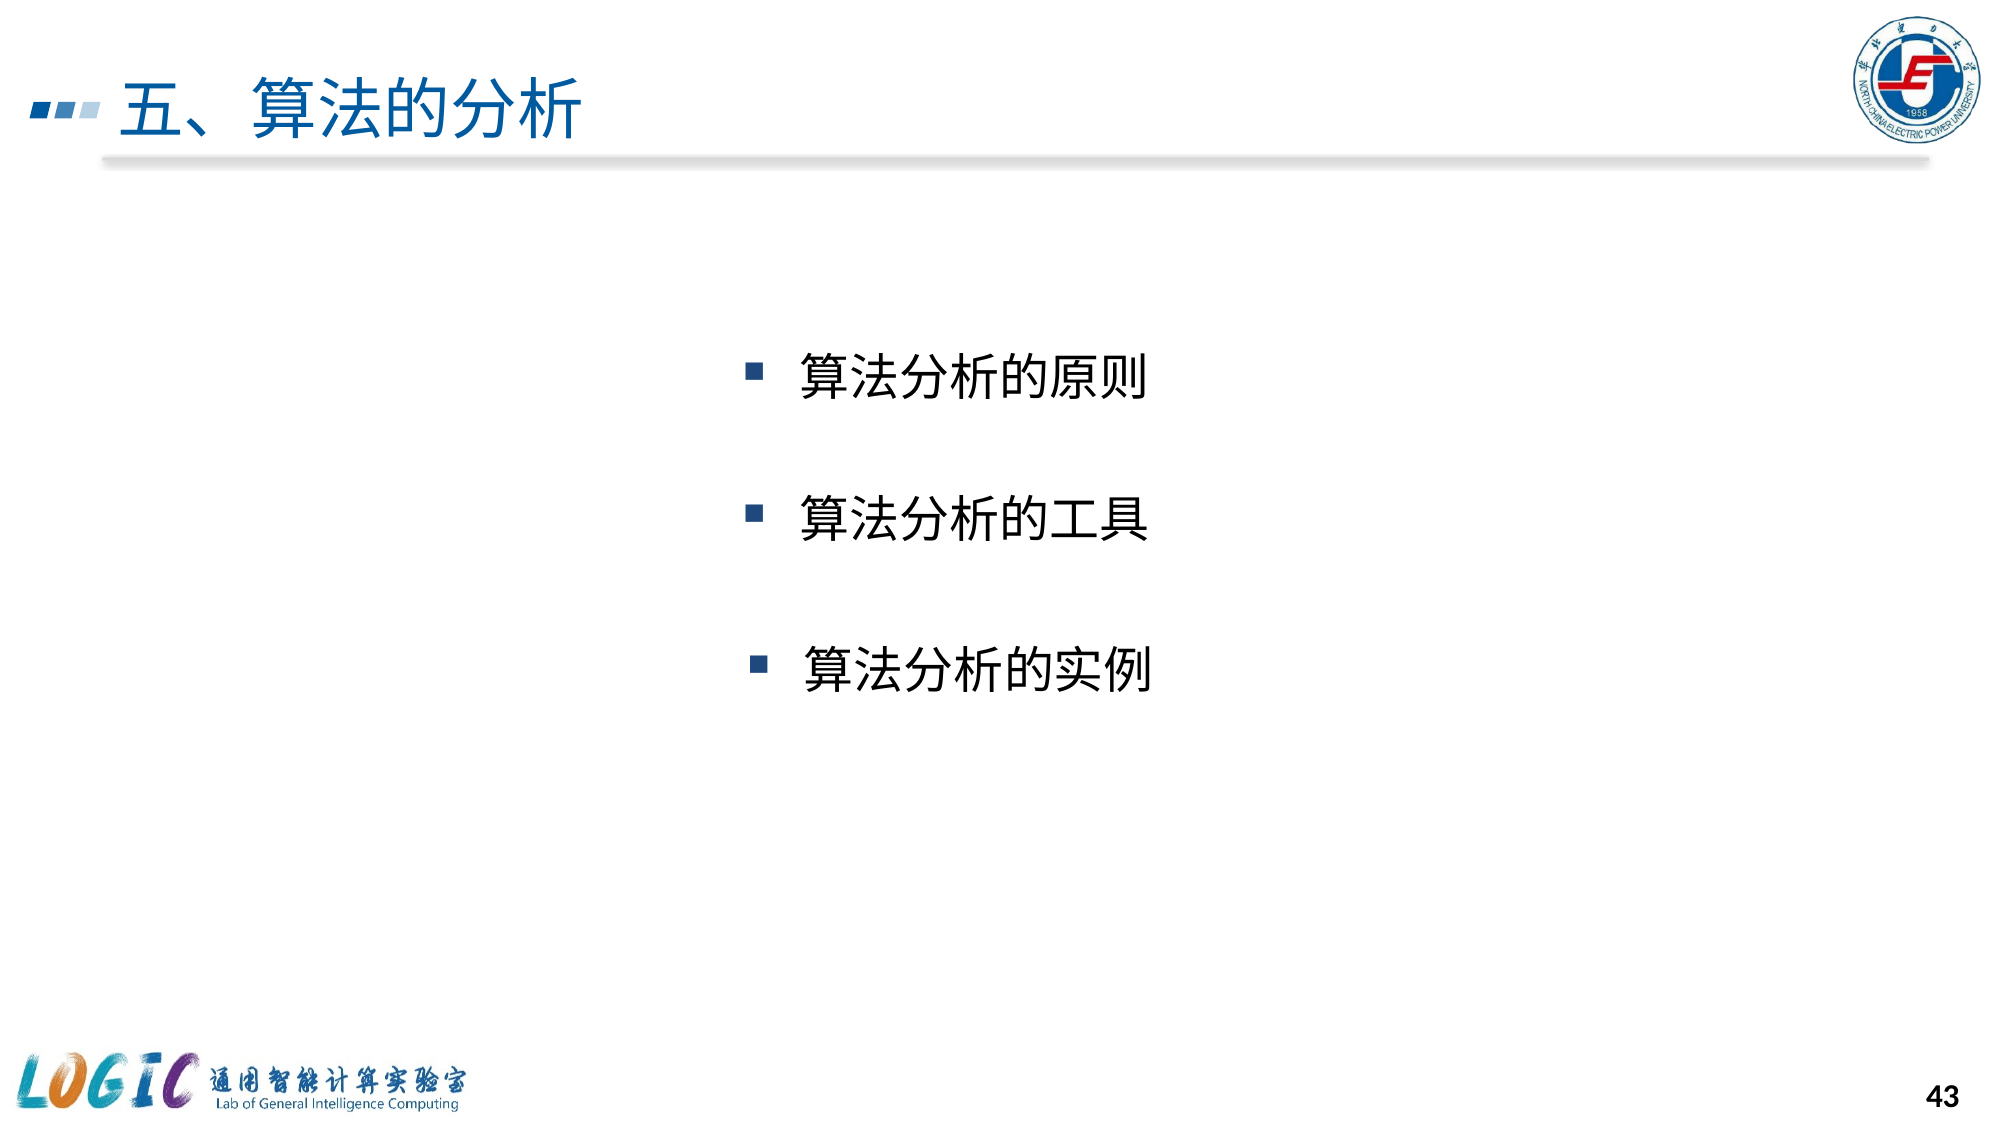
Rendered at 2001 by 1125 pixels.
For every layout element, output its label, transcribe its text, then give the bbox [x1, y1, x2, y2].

title 五、算法的分析 [102, 66, 1756, 173]
picture [0, 1034, 479, 1123]
text_box 算法分析的实例 [732, 630, 1212, 748]
text_box 算法分析的工具 [728, 479, 1207, 597]
slide_number 43 [1866, 1063, 1975, 1124]
picture [1835, 3, 2001, 161]
text_box 算法分析的原则 [728, 338, 1207, 455]
